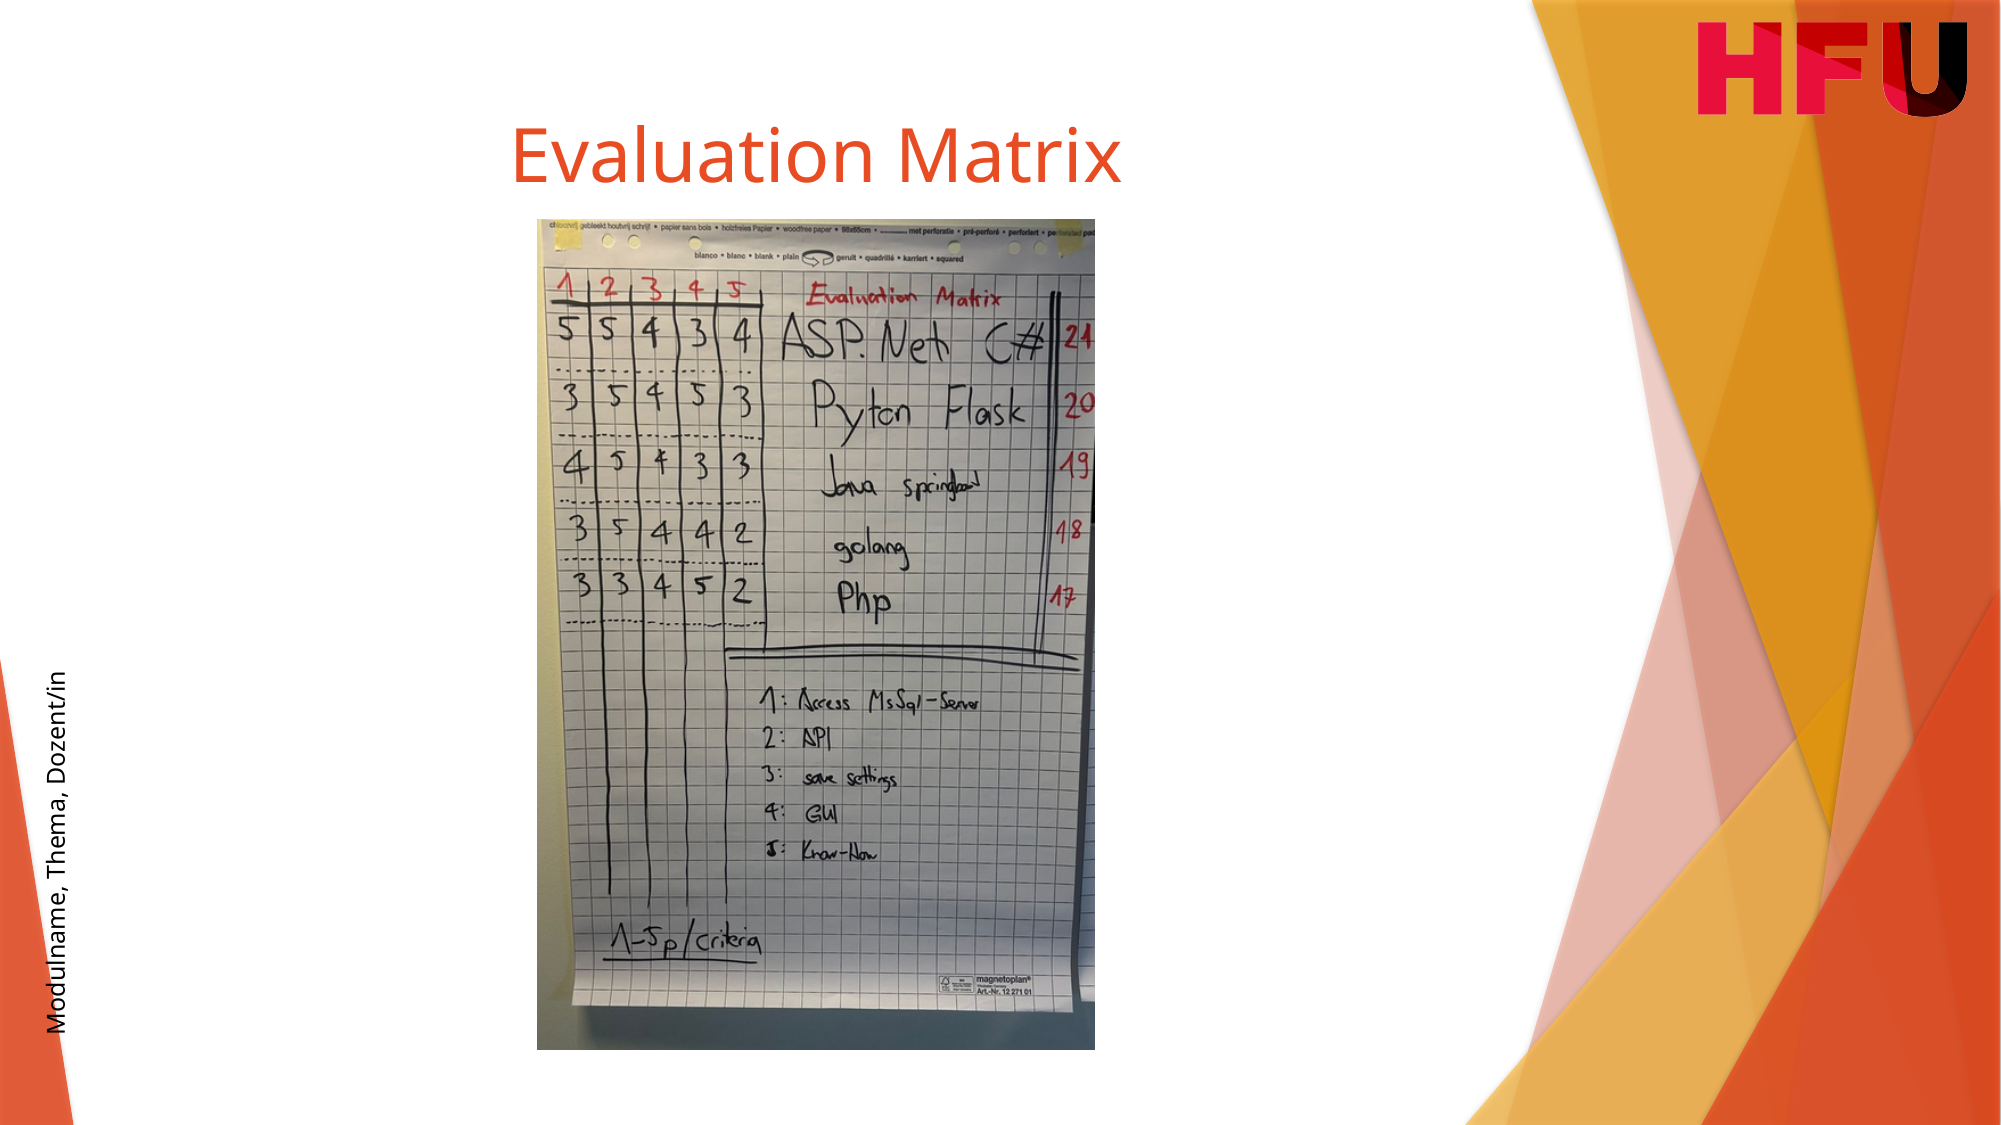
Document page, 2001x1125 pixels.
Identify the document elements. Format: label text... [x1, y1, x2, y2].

picture [1689, 12, 1976, 127]
title Evaluation Matrix [111, 99, 1522, 210]
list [537, 219, 1096, 1051]
